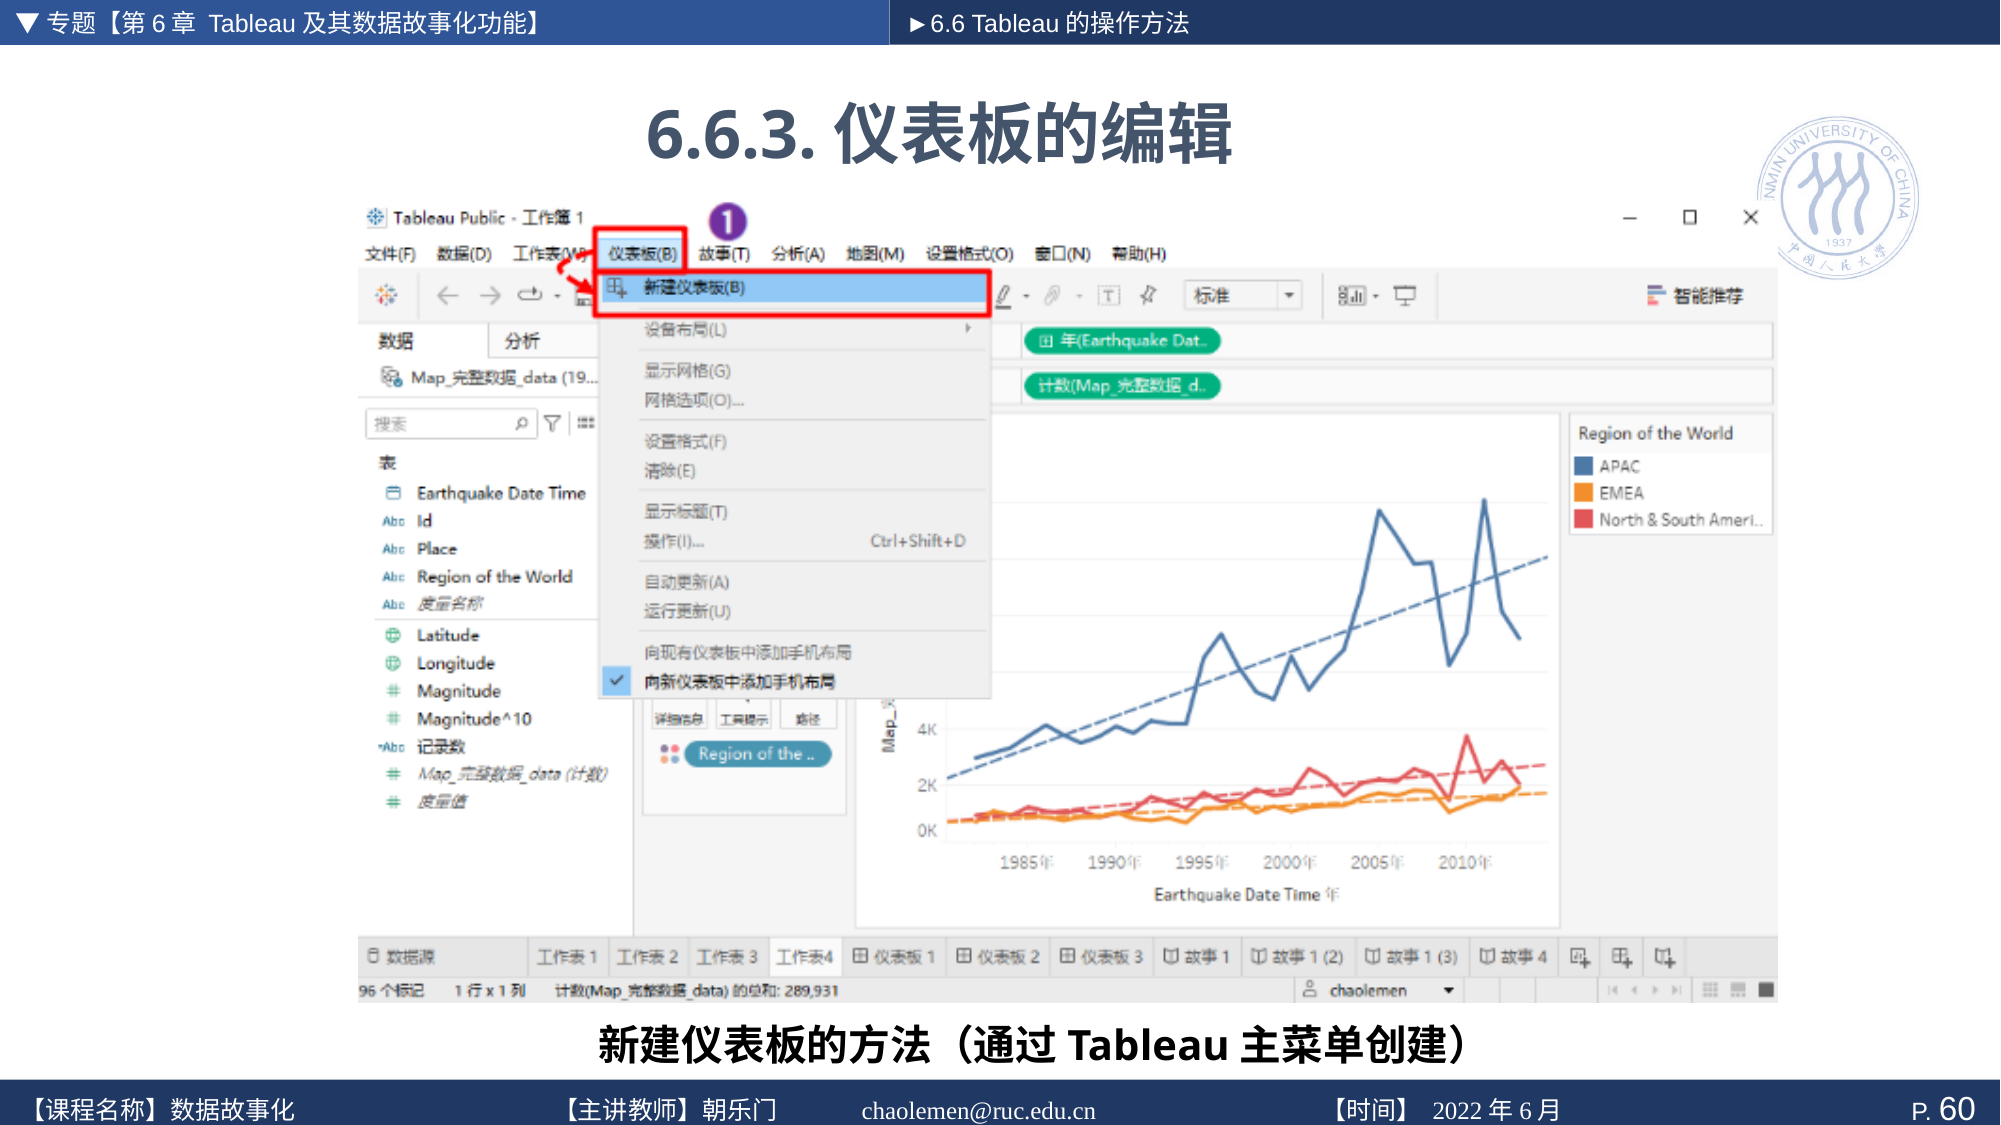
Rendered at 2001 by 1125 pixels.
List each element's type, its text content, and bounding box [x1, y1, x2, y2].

picture [358, 199, 1778, 1003]
list ▼专题【第6章 Tableau及其数据故事化功能】 [0, 0, 725, 43]
list ►6.6 Tableau的操作方法 [890, 0, 1249, 43]
title 6.6.3.仪表板的编辑 [64, 64, 1816, 200]
text_box 新建仪表板的方法（通过Tableau主菜单创建） [583, 1011, 1581, 1077]
